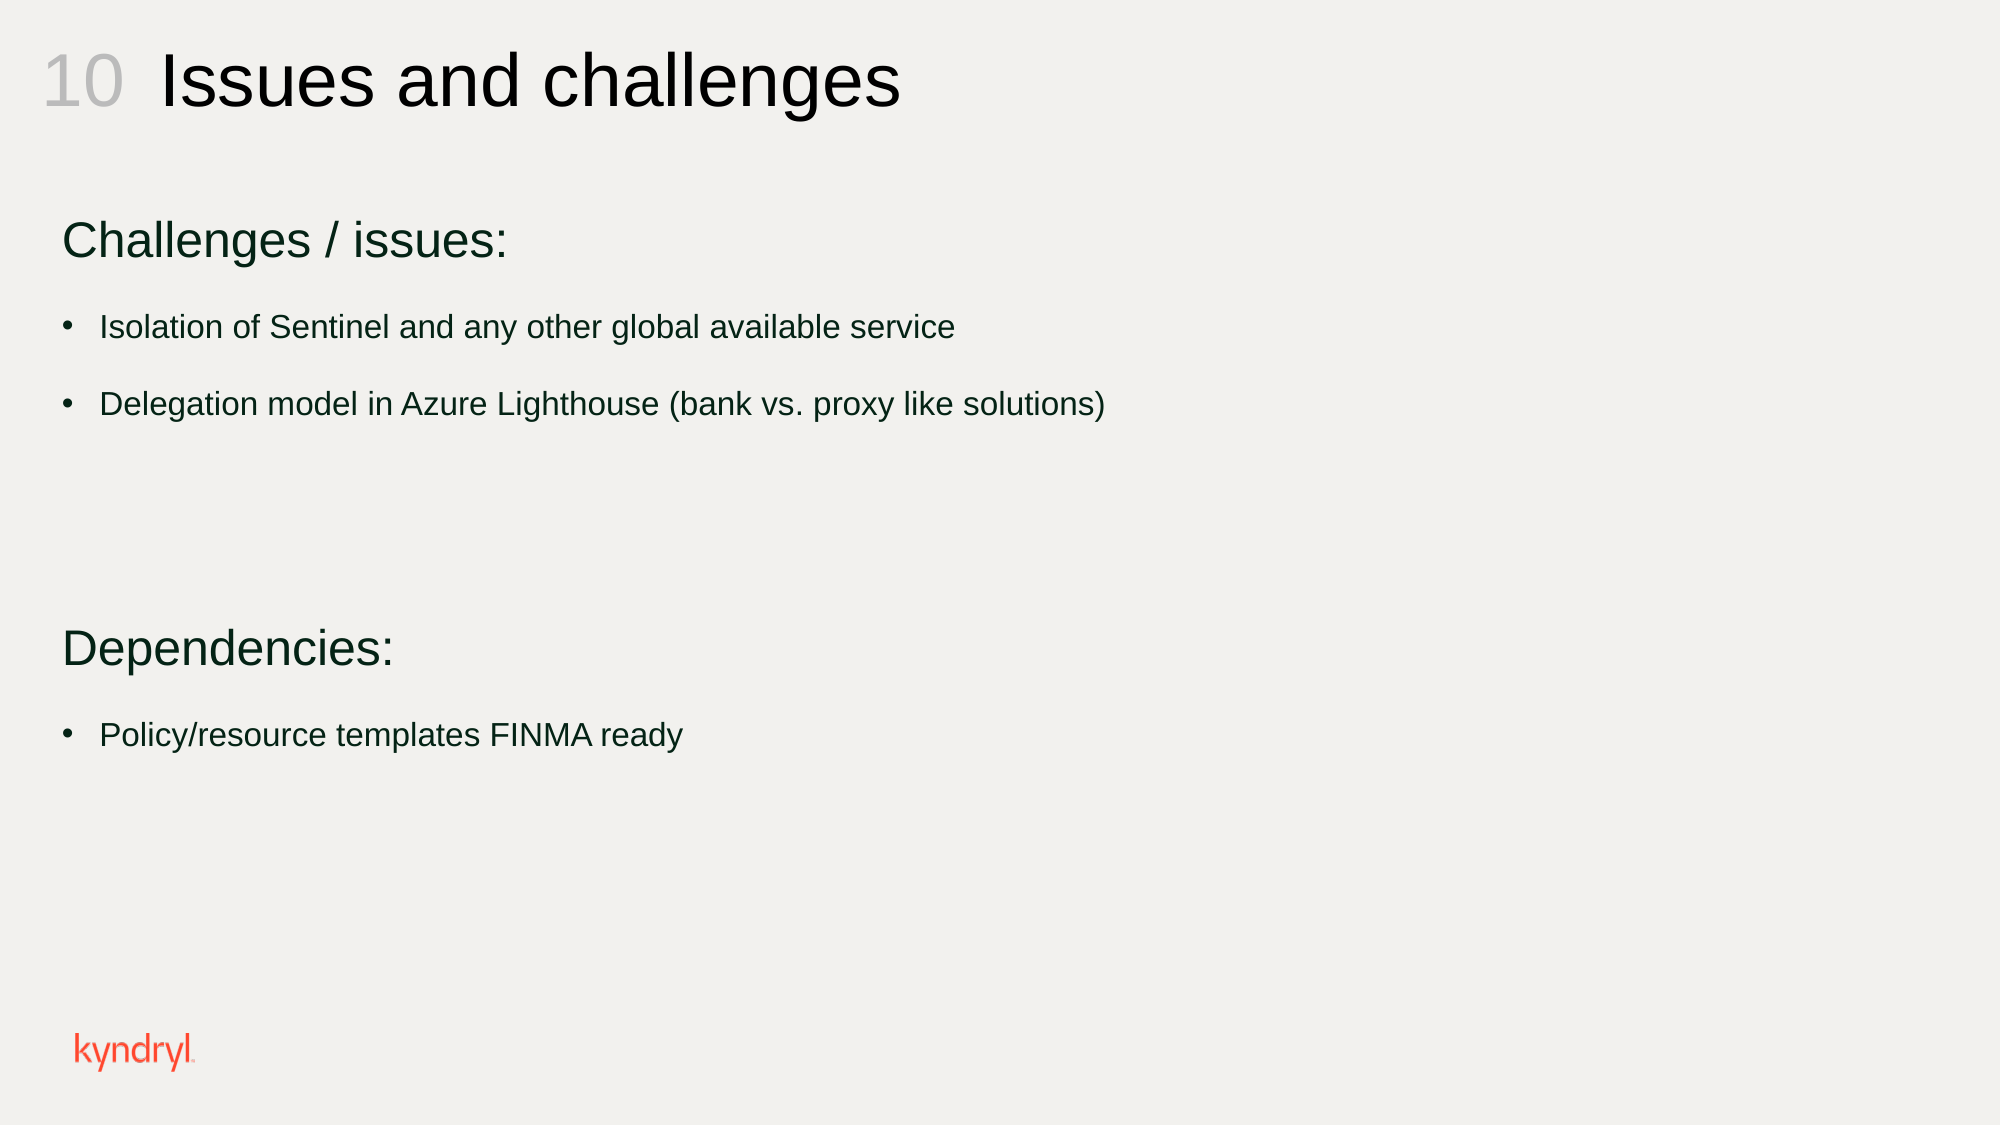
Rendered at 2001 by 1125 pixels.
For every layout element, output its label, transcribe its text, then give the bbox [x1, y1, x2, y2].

text_box Challenges / issues: Isolation of Sentinel and any other global available service Delegation model in Azure Lighthouse (bank vs. proxy like solutions) [61, 213, 1707, 424]
picture [75, 1033, 195, 1072]
text_box 10 [41, 31, 239, 333]
text_box Dependencies: Policy/resource templates FINMA ready [61, 621, 1707, 832]
list Issues and challenges [159, 31, 2000, 128]
